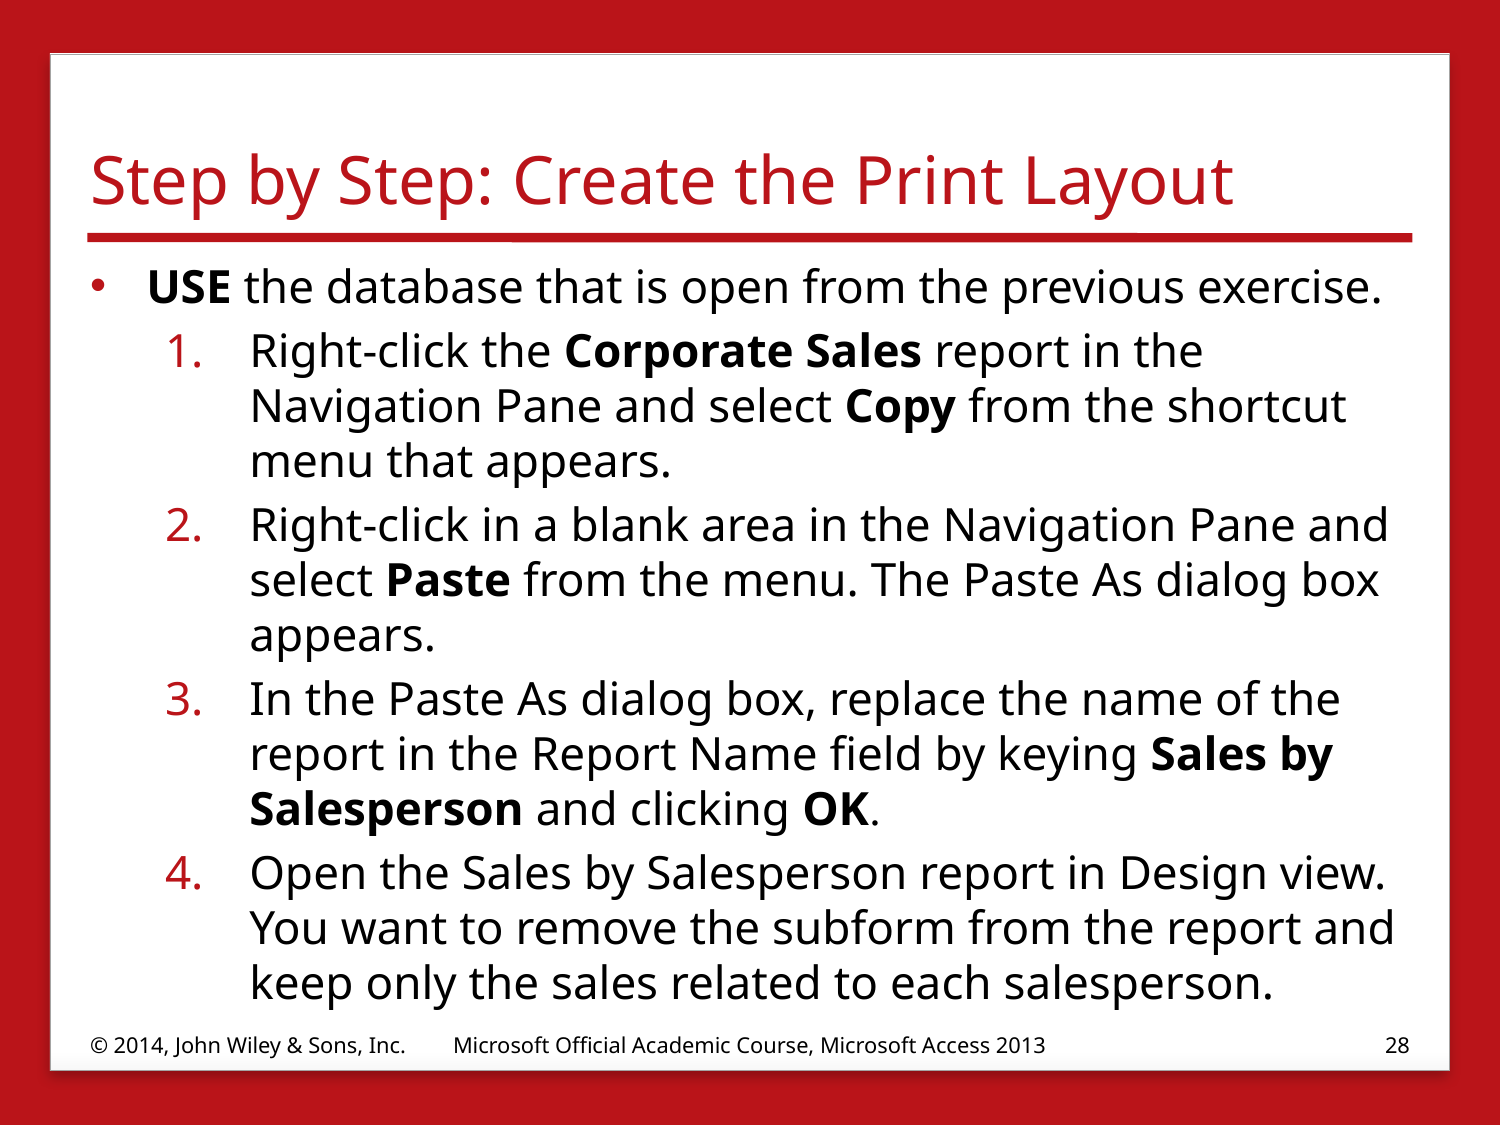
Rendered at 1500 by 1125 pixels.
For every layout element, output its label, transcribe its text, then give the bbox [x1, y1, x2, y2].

title Step by Step: Create the Print Layout [74, 74, 1426, 226]
slide_number 28 [1074, 1024, 1426, 1103]
footer Microsoft Official Academic Course, Microsoft Access 2013 [431, 1024, 1069, 1103]
list USE the database that is open from the previous exercise. Right-click the Corporate Sales report in the Navigation Pane and select Copy from the shortcut menu that appears. Right-click in a blank area in the Navigation Pane and select Paste from the menu. The Paste As dialog box appears. In the Paste As dialog box, replace the name of the report in the Report Name field by keying Sales by Salesperson and clicking OK. Open the Sales by Salesperson report in Design view. You want to remove the subform from the report and keep only the sales related to each salesperson. [75, 249, 1425, 1063]
slide_number © 2014, John Wiley & Sons, Inc. [74, 1024, 426, 1103]
